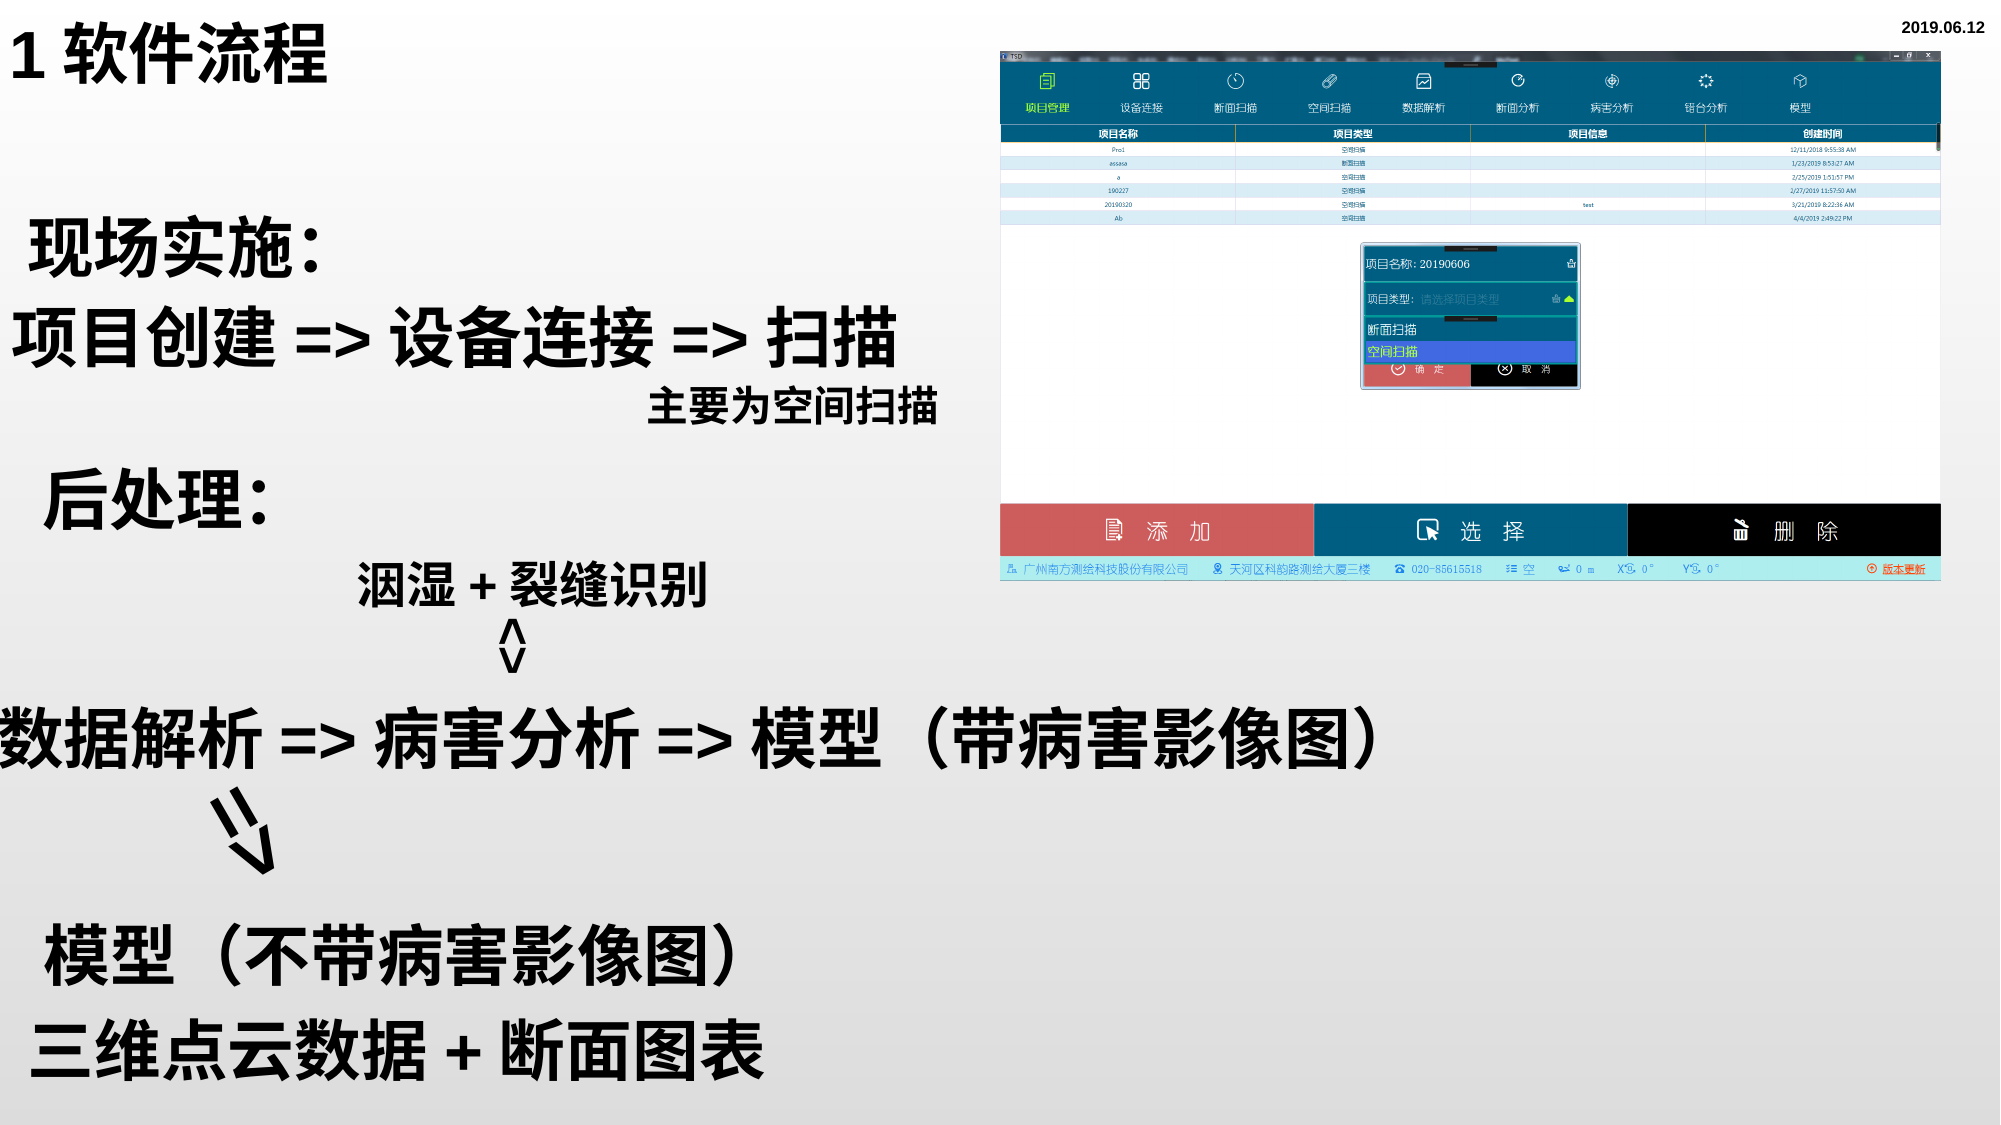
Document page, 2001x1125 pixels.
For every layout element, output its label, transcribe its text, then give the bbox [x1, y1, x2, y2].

picture [1326, 75, 1333, 81]
picture [1329, 78, 1336, 86]
picture [1100, 130, 1107, 137]
picture [1497, 104, 1505, 109]
text_box 模型（不带病害影像图） [28, 906, 793, 1001]
picture [1804, 130, 1824, 137]
picture [1335, 130, 1342, 137]
picture [1423, 104, 1432, 112]
picture [1000, 143, 1941, 581]
text_box 2019.06.12 [1886, 9, 2000, 45]
text_box 数据解析=>病害分析=>模型（带病害影像图） [0, 689, 1433, 785]
text_box 1软件流程 [0, 4, 345, 99]
picture [1834, 130, 1841, 138]
picture [1345, 130, 1351, 138]
text_box 后处理： [27, 450, 325, 546]
picture [1354, 131, 1362, 137]
text_box 现场实施： [12, 198, 376, 294]
picture [1570, 130, 1577, 137]
picture [1136, 75, 1148, 87]
picture [1061, 104, 1068, 111]
picture [1129, 130, 1137, 136]
picture [1000, 51, 1941, 67]
picture [1580, 130, 1596, 138]
text_box => [170, 746, 337, 906]
text_box 洇湿+裂缝识别 [341, 546, 725, 621]
text_box 三维点云数据+断面图表 [12, 1001, 781, 1097]
text_box <> [472, 564, 547, 691]
picture [1596, 130, 1606, 137]
text_box 项目创建=>设备连接=>扫描 [0, 288, 914, 384]
text_box 主要为空间扫描 [632, 371, 955, 437]
